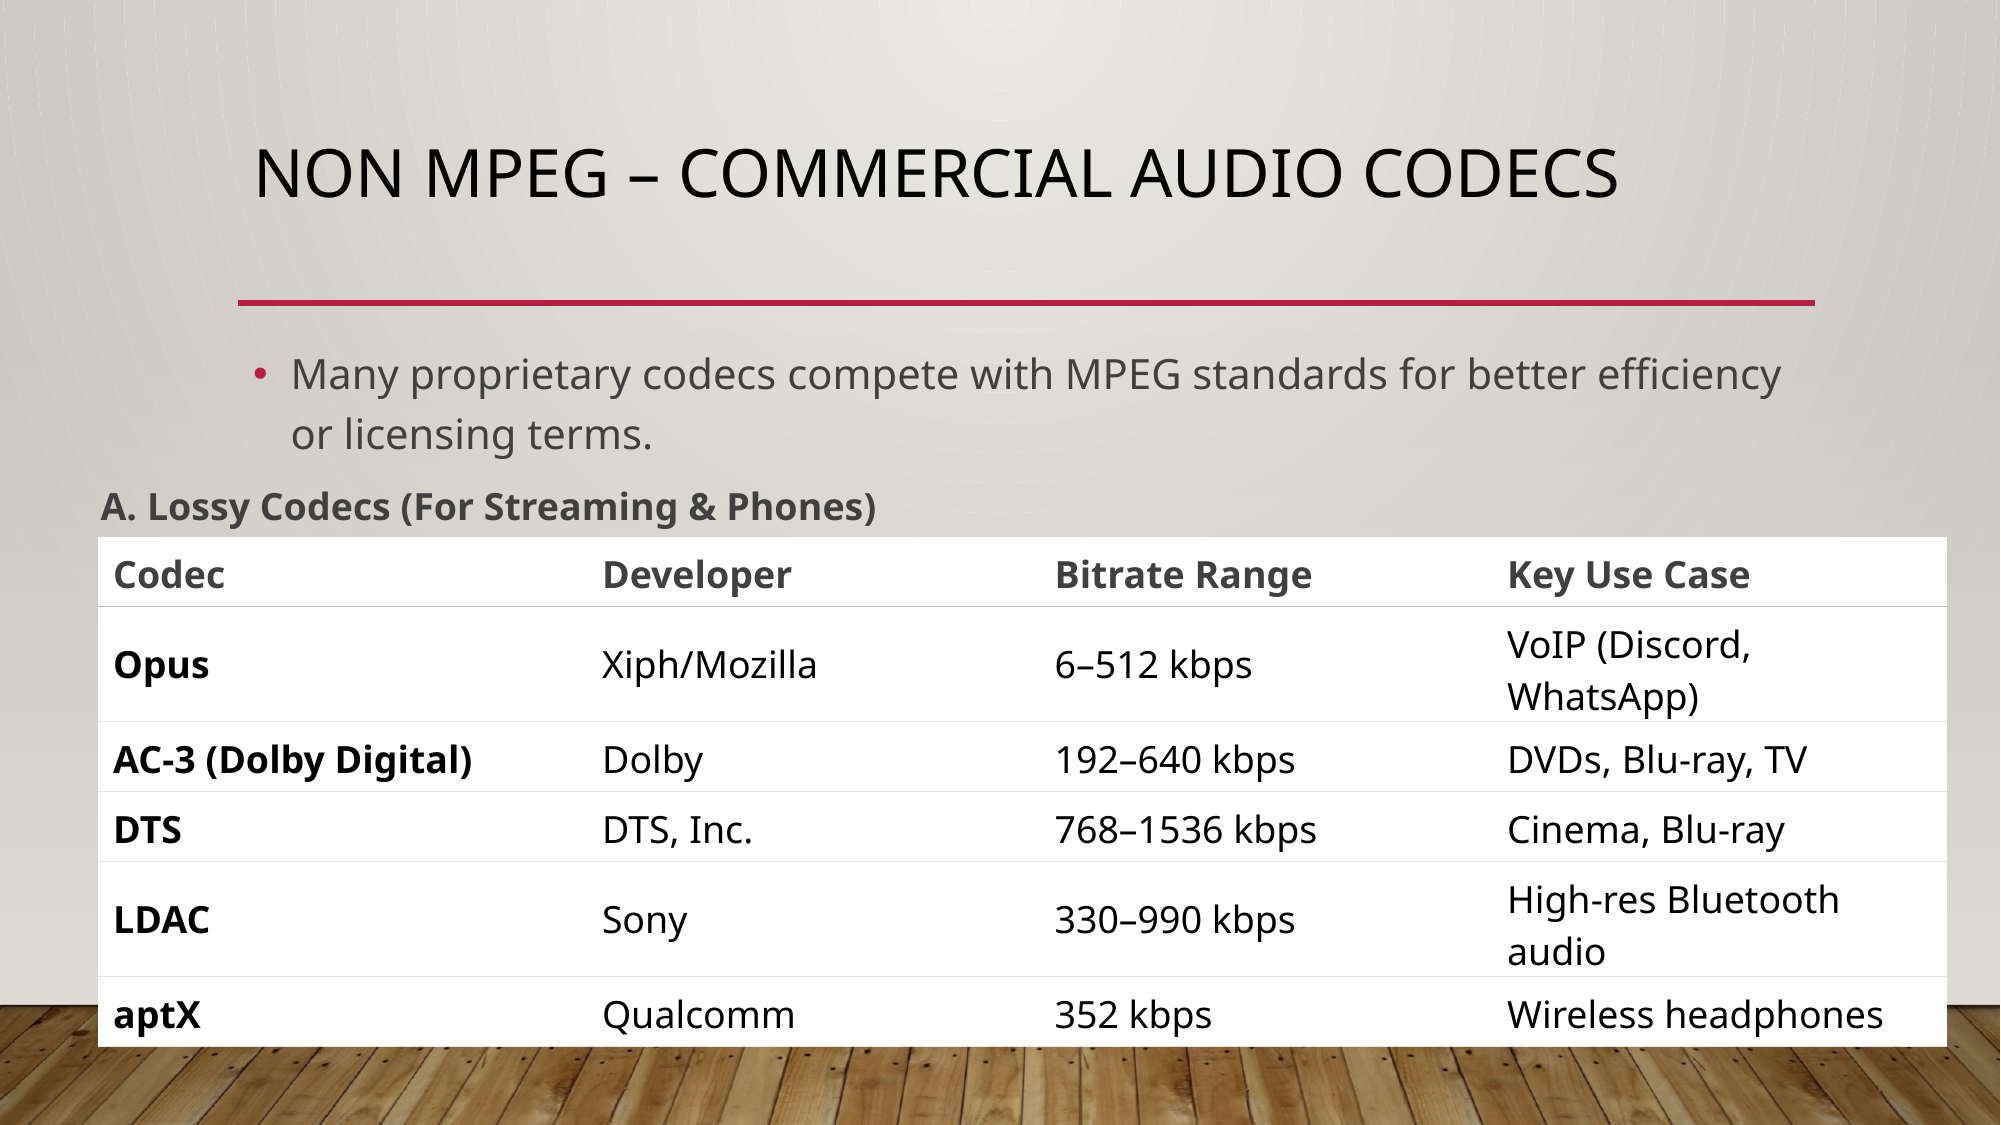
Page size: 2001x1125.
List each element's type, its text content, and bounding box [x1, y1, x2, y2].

table_cell 192–640 kbps [1042, 722, 1495, 791]
table_cell Xiph/Mozilla [590, 607, 1042, 721]
table_cell Qualcomm [590, 977, 1042, 1046]
table_cell DVDs, Blu-ray, TV [1495, 722, 1947, 791]
table_cell VoIP (Discord, WhatsApp) [1495, 607, 1947, 721]
table_header Bitrate Range [1042, 537, 1495, 606]
table_cell Wireless headphones [1495, 977, 1947, 1046]
picture [0, 1005, 2000, 1125]
table_cell Cinema, Blu-ray [1495, 792, 1947, 861]
table_cell Sony [590, 862, 1042, 976]
table_cell DTS [98, 792, 590, 861]
table_cell AC-3 (Dolby Digital) [98, 722, 590, 791]
table_cell aptX [98, 977, 590, 1046]
table_cell 6–512 kbps [1042, 607, 1495, 721]
list Many proprietary codecs compete with MPEG standards for better efficiency or licensing terms. [238, 330, 1814, 476]
table_cell 768–1536 kbps [1042, 792, 1495, 861]
title NON MPEG – Commercial Audio CODECS [238, 131, 1814, 305]
table_cell Opus [98, 607, 590, 721]
text_box A. Lossy Codecs (For Streaming & Phones) [85, 475, 1087, 536]
table_cell 352 kbps [1042, 977, 1495, 1046]
table_cell DTS, Inc. [590, 792, 1042, 861]
table_cell LDAC [98, 862, 590, 976]
table_header Key Use Case [1495, 537, 1947, 606]
table_cell 330–990 kbps [1042, 862, 1495, 976]
table_header Codec [98, 537, 590, 606]
table_header Developer [590, 537, 1042, 606]
table_cell Dolby [590, 722, 1042, 791]
table_cell High-res Bluetooth audio [1495, 862, 1947, 976]
